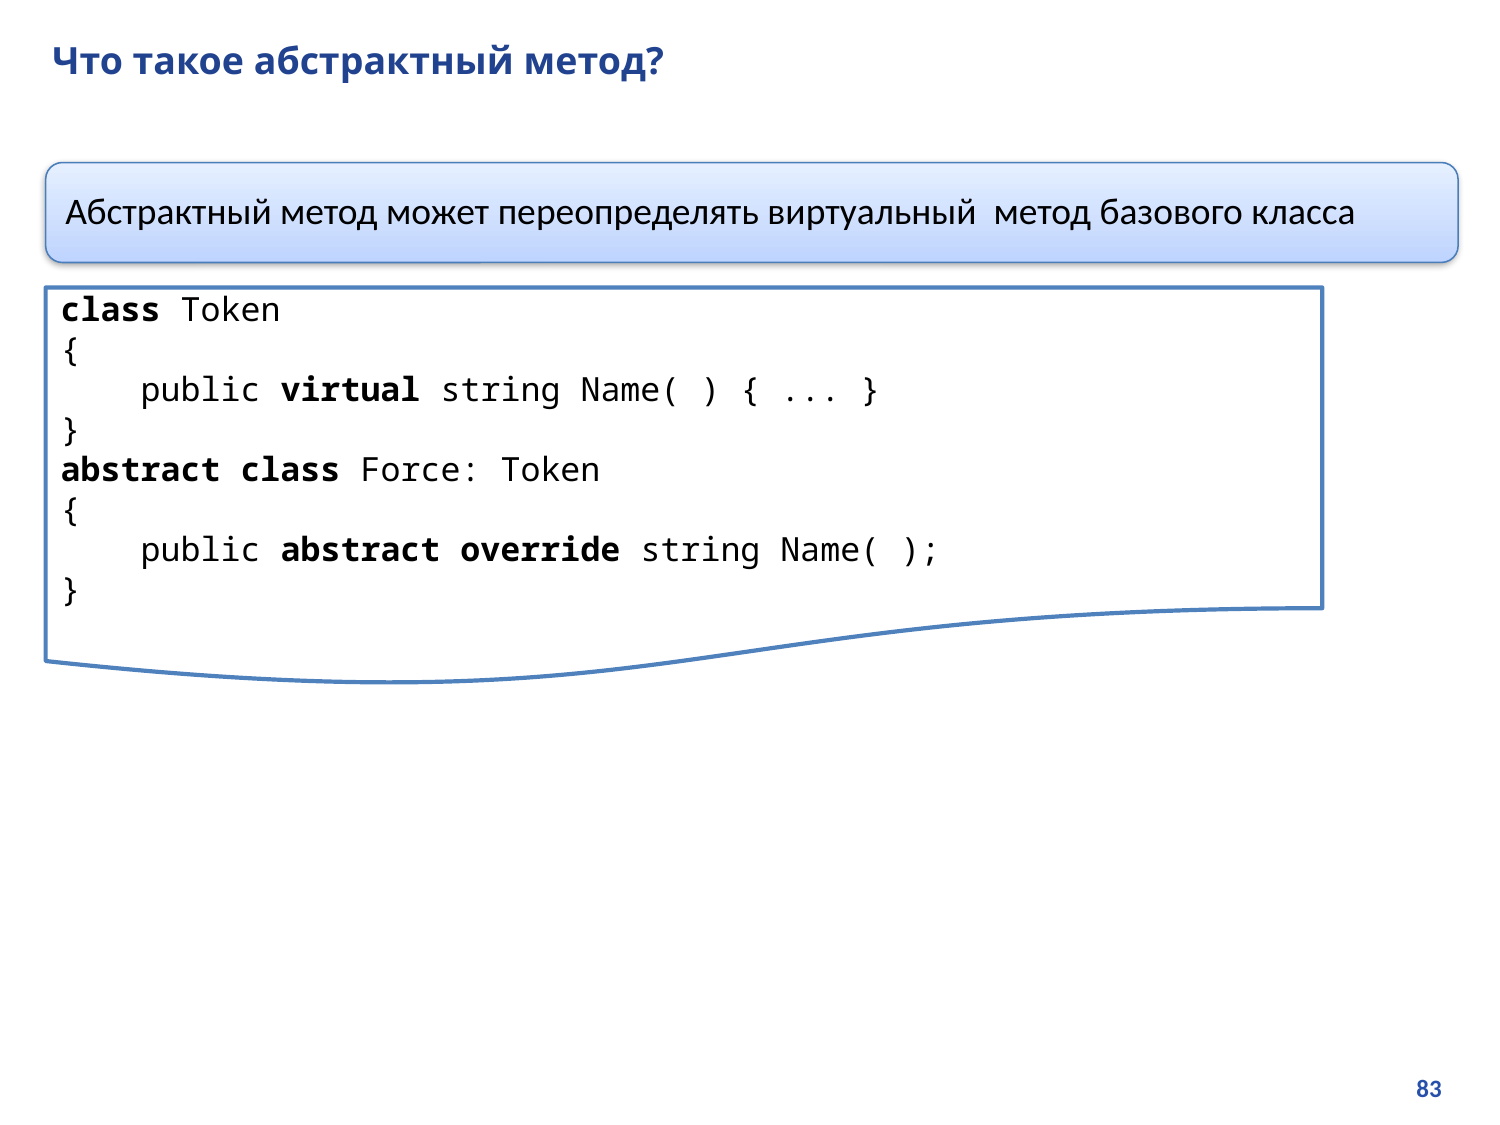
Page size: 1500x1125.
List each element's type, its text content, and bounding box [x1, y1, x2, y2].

text_box Абстрактный метод может переопределять виртуальный метод базового класса [44, 161, 1459, 264]
title Что такое абстрактный метод? [36, 29, 1469, 90]
text_box class Token { public virtual string Name( ) { ... } } abstract class Force: Token { public abstract override string Name( ); } [43, 285, 1325, 685]
